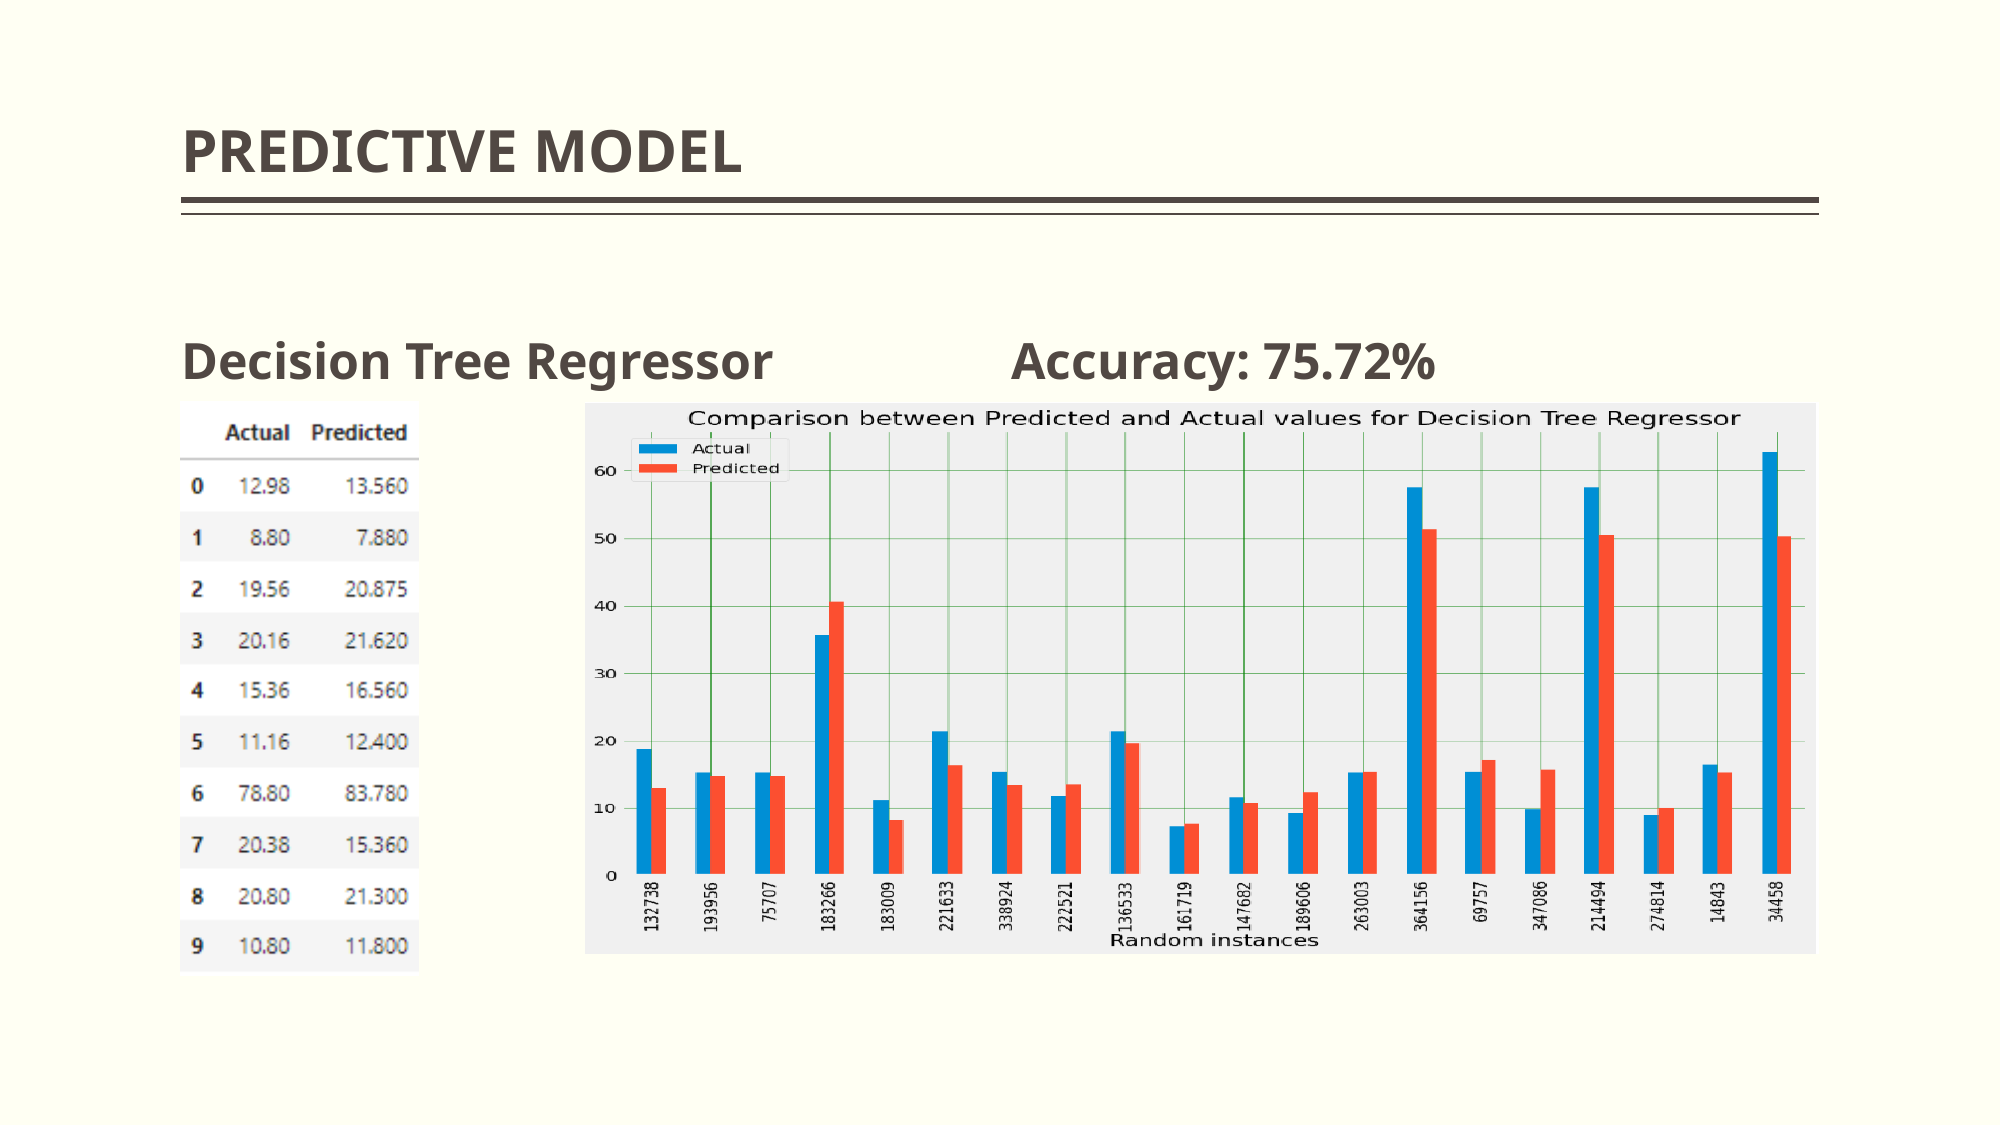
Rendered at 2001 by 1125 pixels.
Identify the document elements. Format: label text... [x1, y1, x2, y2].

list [180, 401, 419, 976]
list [584, 402, 1819, 954]
list Decision Tree Regressor [181, 262, 989, 398]
title PREDICTIVE MODEL [181, 12, 1819, 193]
list Accuracy: 75.72% [1011, 262, 1819, 398]
